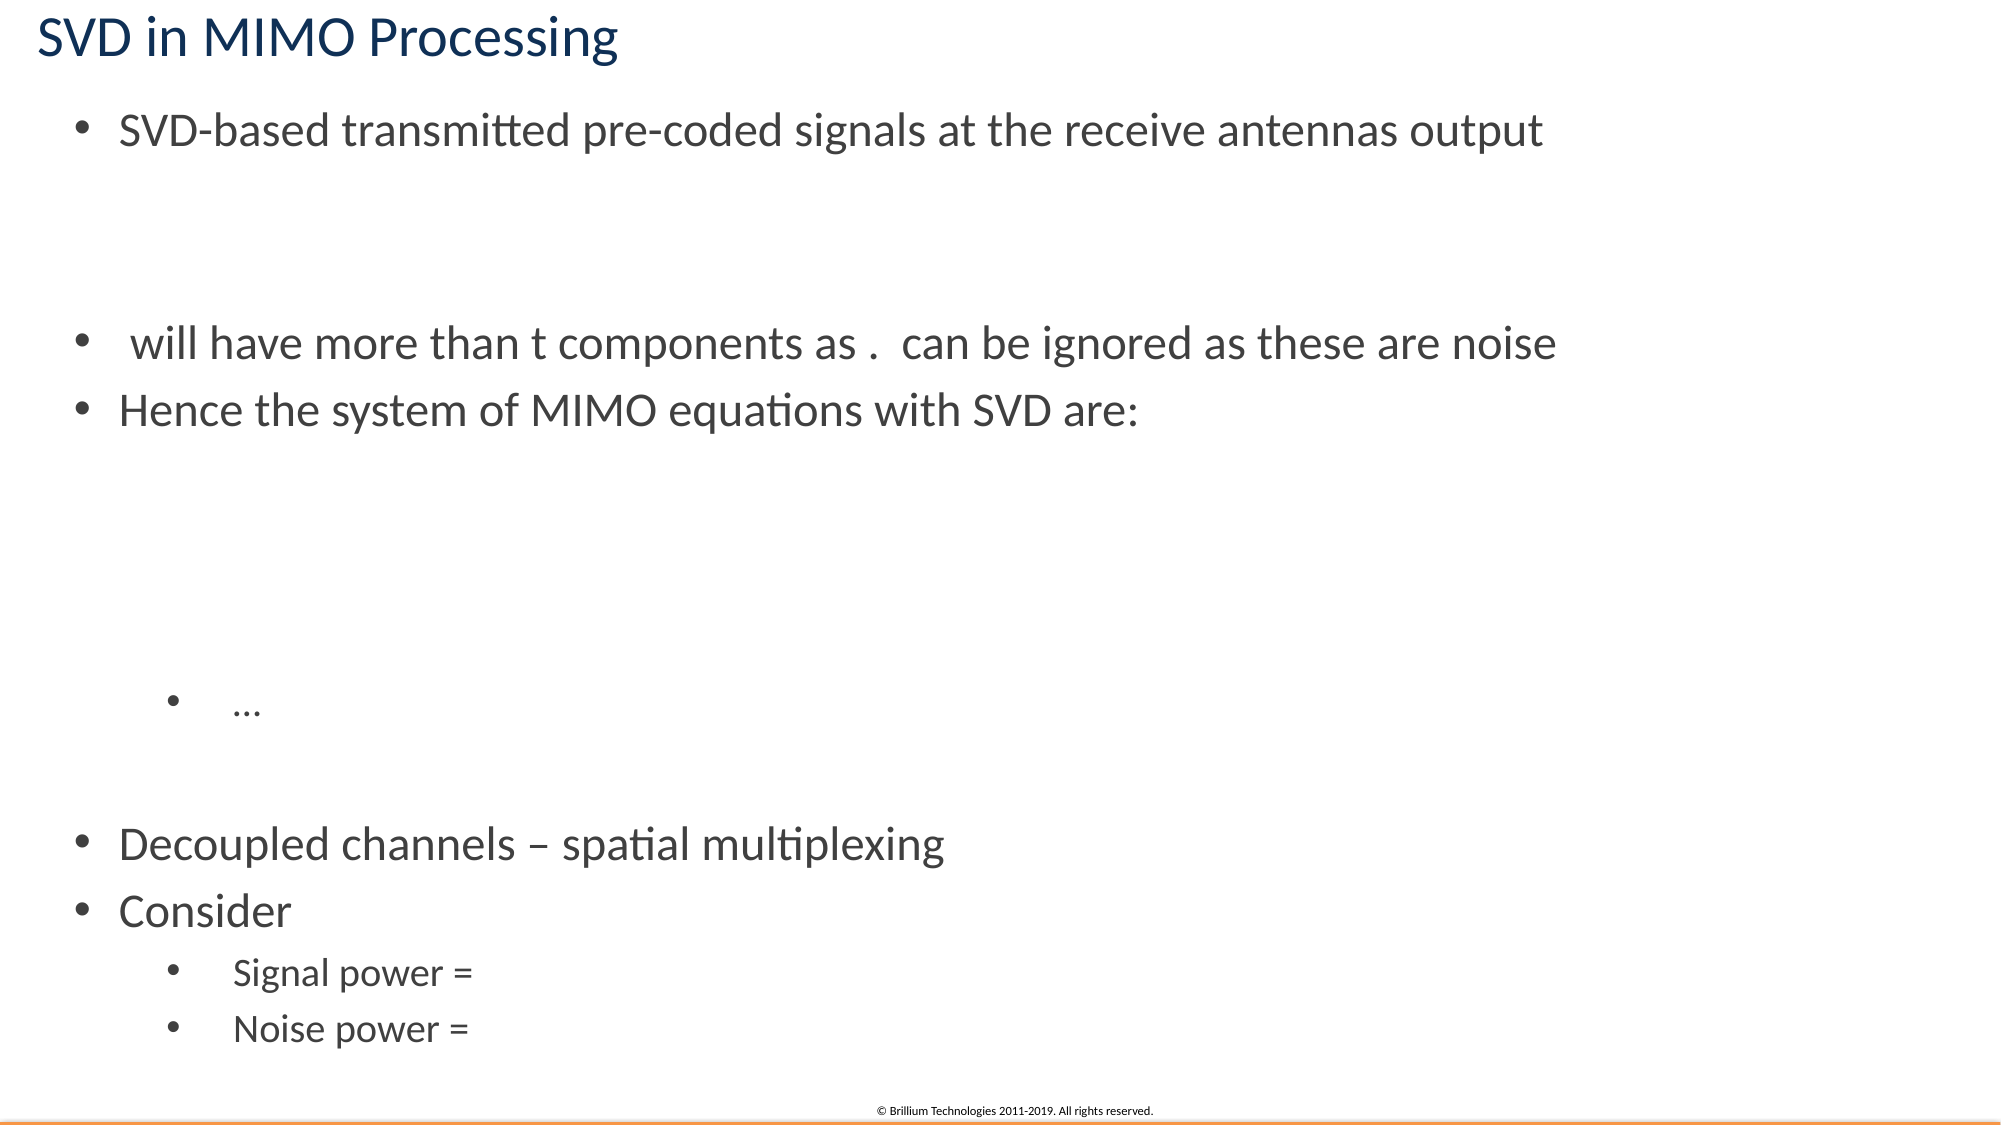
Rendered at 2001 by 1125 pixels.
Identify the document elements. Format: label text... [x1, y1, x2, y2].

title SVD in MIMO Processing [22, 0, 1900, 66]
